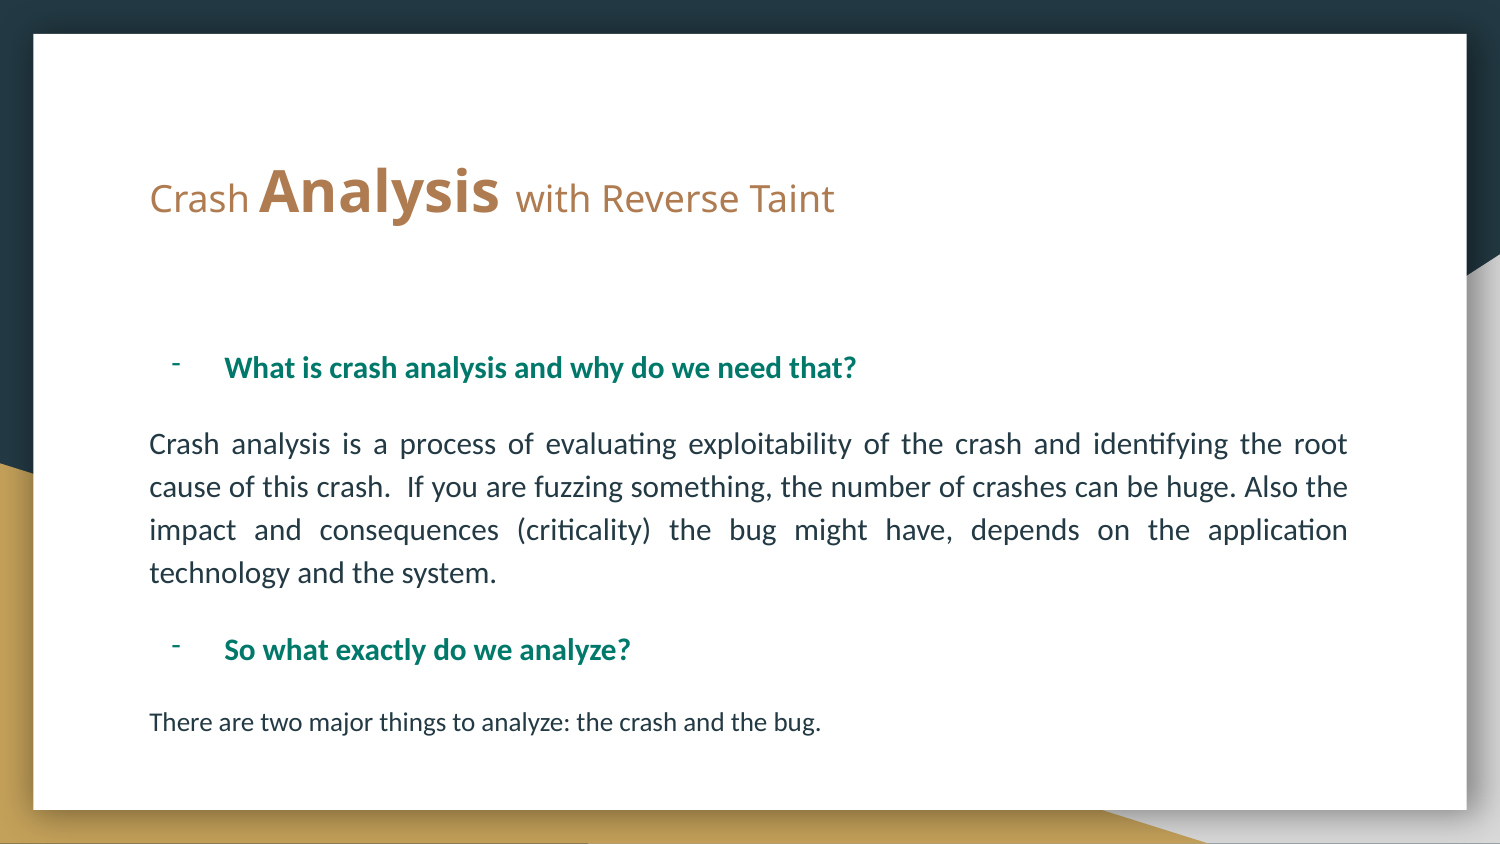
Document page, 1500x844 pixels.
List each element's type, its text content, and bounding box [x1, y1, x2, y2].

list What is crash analysis and why do we need that? Crash analysis is a process of evaluating exploitability of the crash and identifying the root cause of this crash. If you are fuzzing something, the number of crashes can be huge. Also the impact and consequences (criticality) the bug might have, depends on the application technology and the system. So what exactly do we analyze? There are two major things to analyze: the crash and the bug. [134, 326, 1366, 729]
title Crash Analysis with Reverse Taint [134, 138, 1366, 296]
